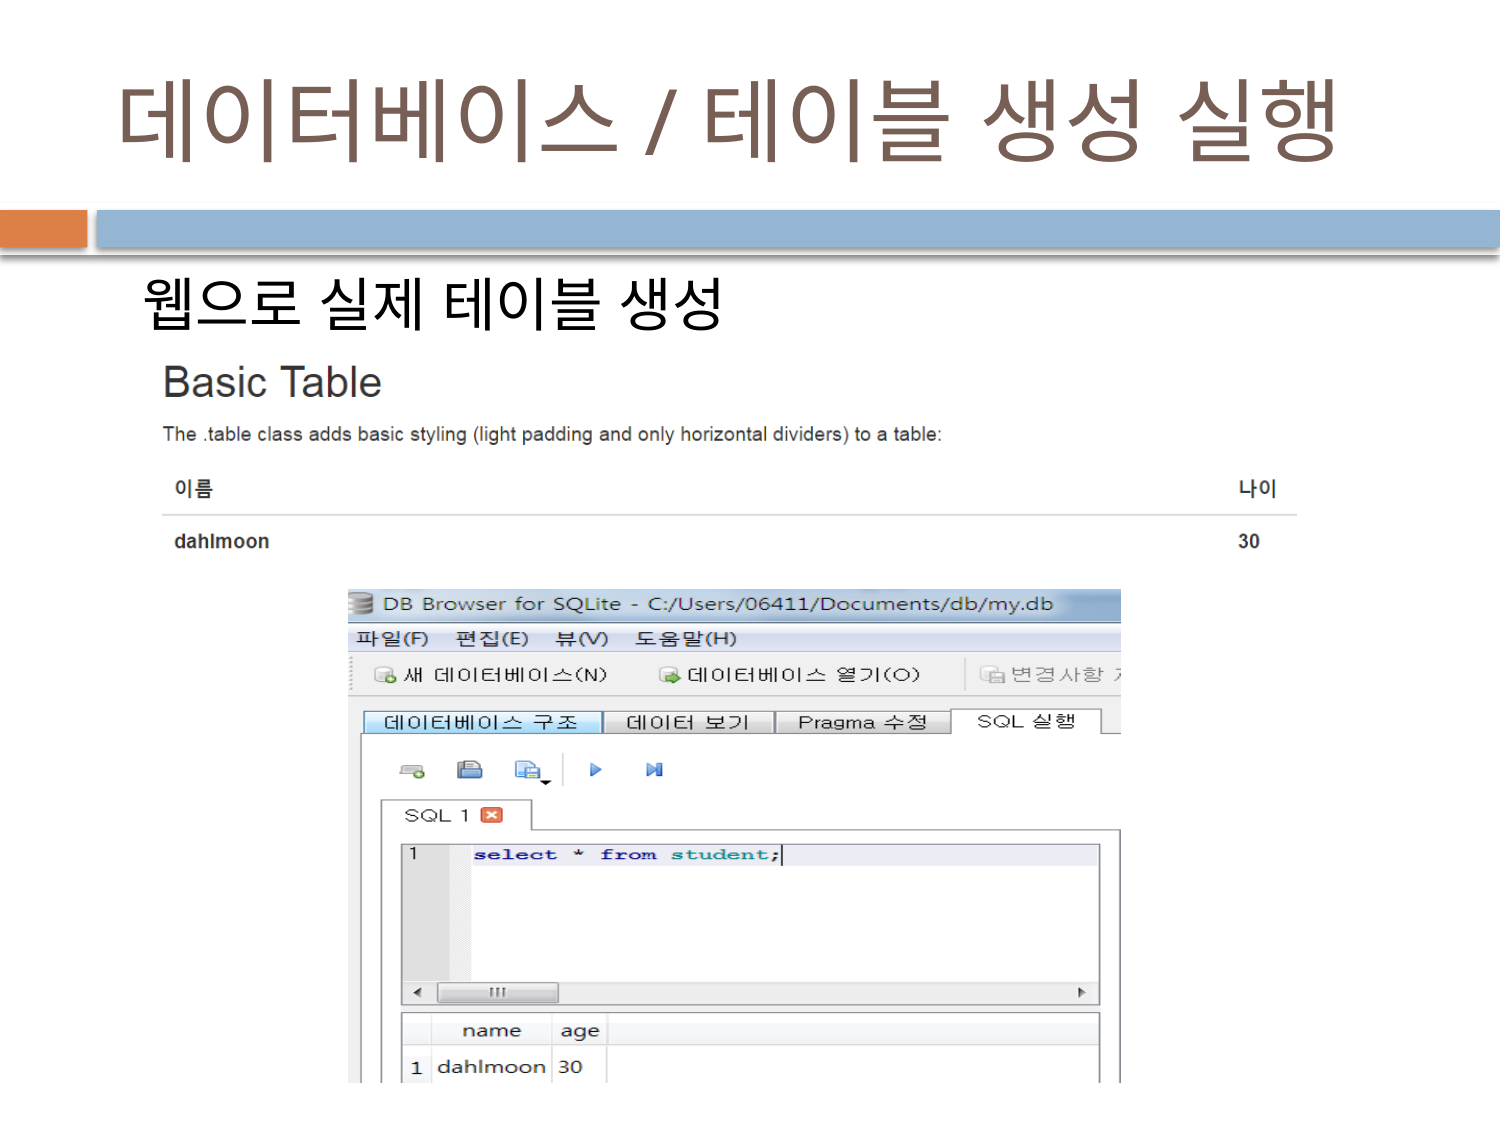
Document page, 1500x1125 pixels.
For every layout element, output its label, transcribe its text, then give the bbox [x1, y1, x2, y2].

picture [135, 349, 1297, 1083]
text_box 웹으로 실제 테이블 생성 [100, 261, 1412, 346]
title 데이터베이스/테이블 생성 실행 [100, 37, 1438, 200]
